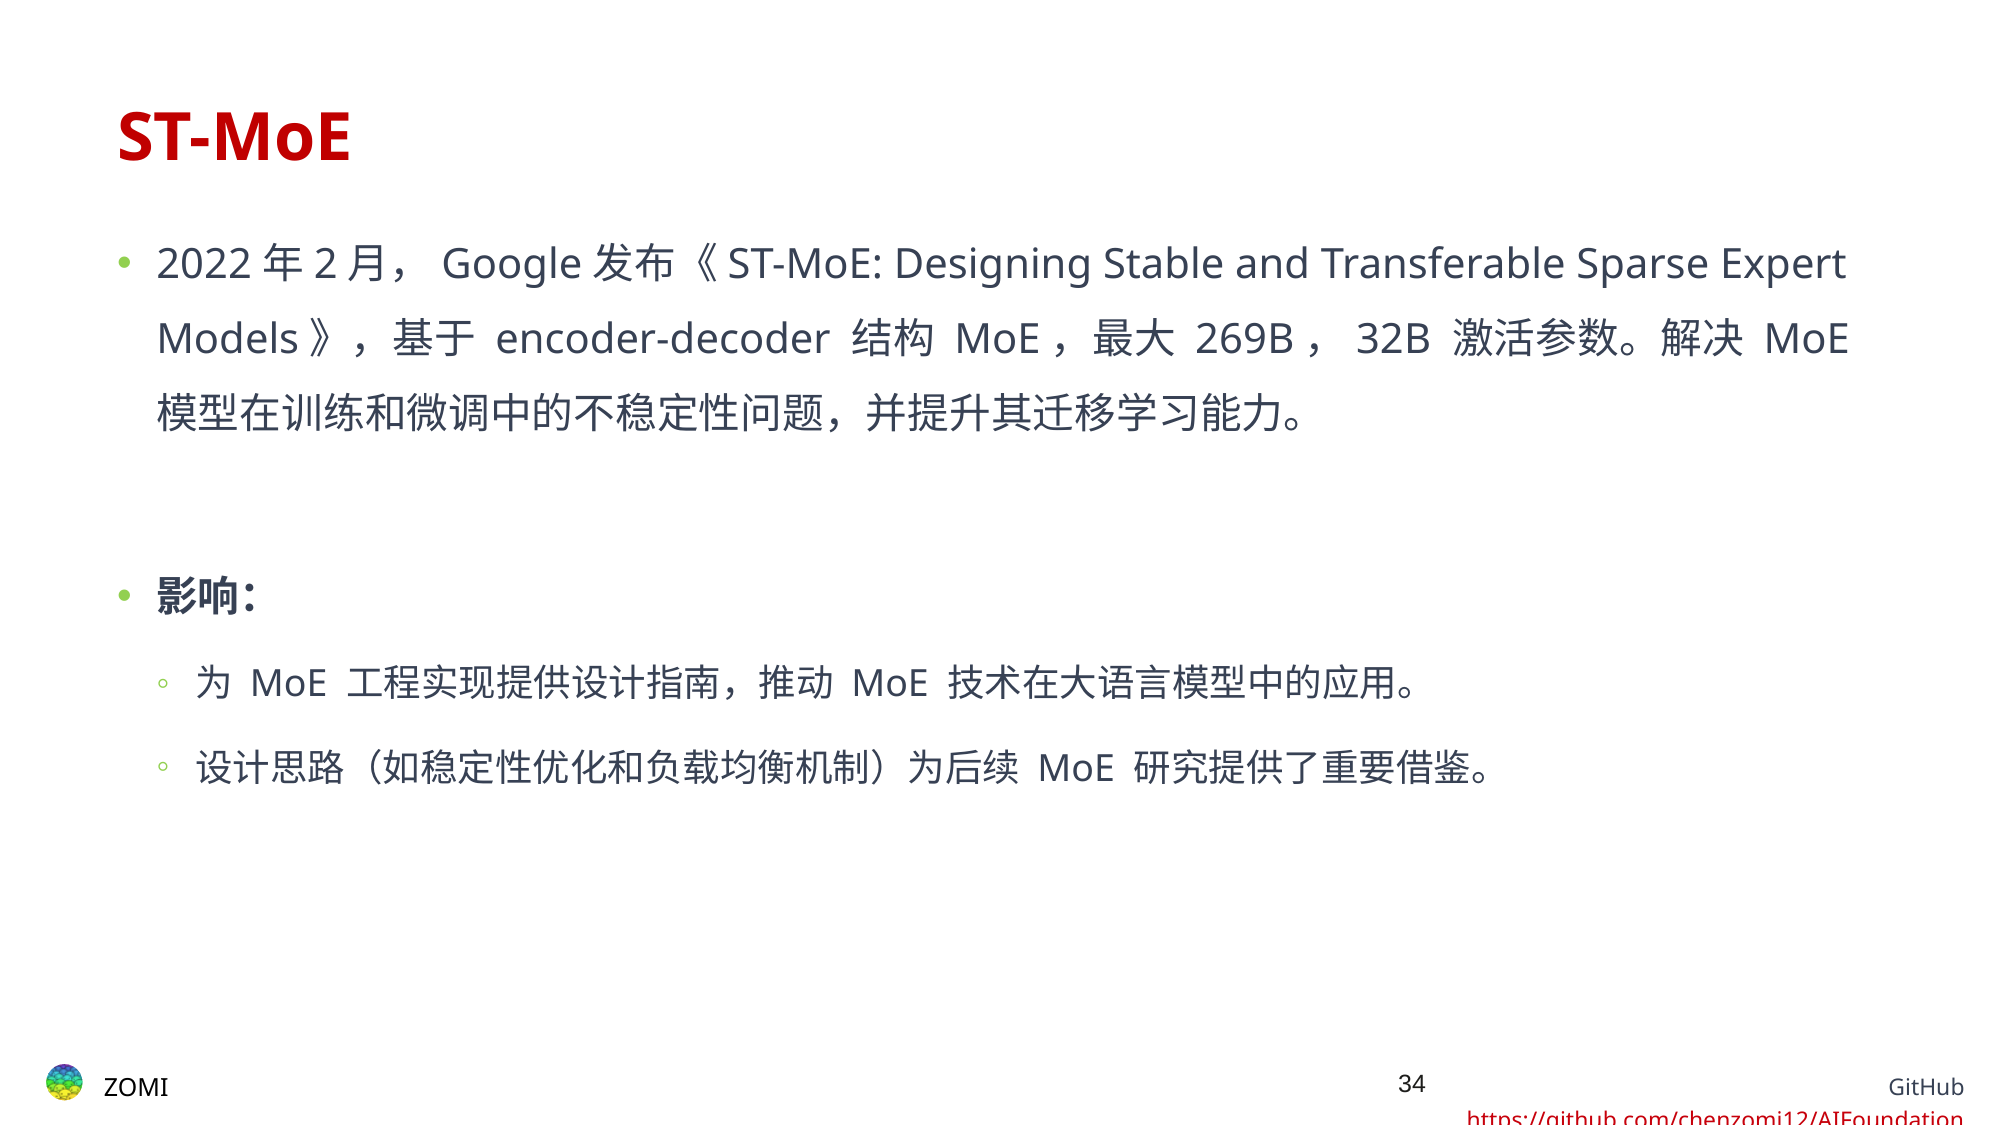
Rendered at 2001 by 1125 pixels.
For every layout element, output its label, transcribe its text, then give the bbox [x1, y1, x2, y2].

title ST-MoE [102, 85, 1901, 183]
list 2022年2月，Google发布《ST-MoE: Designing Stable and Transferable Sparse Expert Models》，基于 encoder-decoder 结构 MoE，最大 269B，32B 激活参数。解决 MoE 模型在训练和微调中的不稳定性问题，并提升其迁移学习能力。 影响： 为 MoE 工程实现提供设计指南，推动 MoE 技术在大语言模型中的应用。 设计思路（如稳定性优化和负载均衡机制）为后续 MoE 研究提供了重要借鉴。 [102, 204, 1901, 1043]
picture [47, 1065, 82, 1100]
